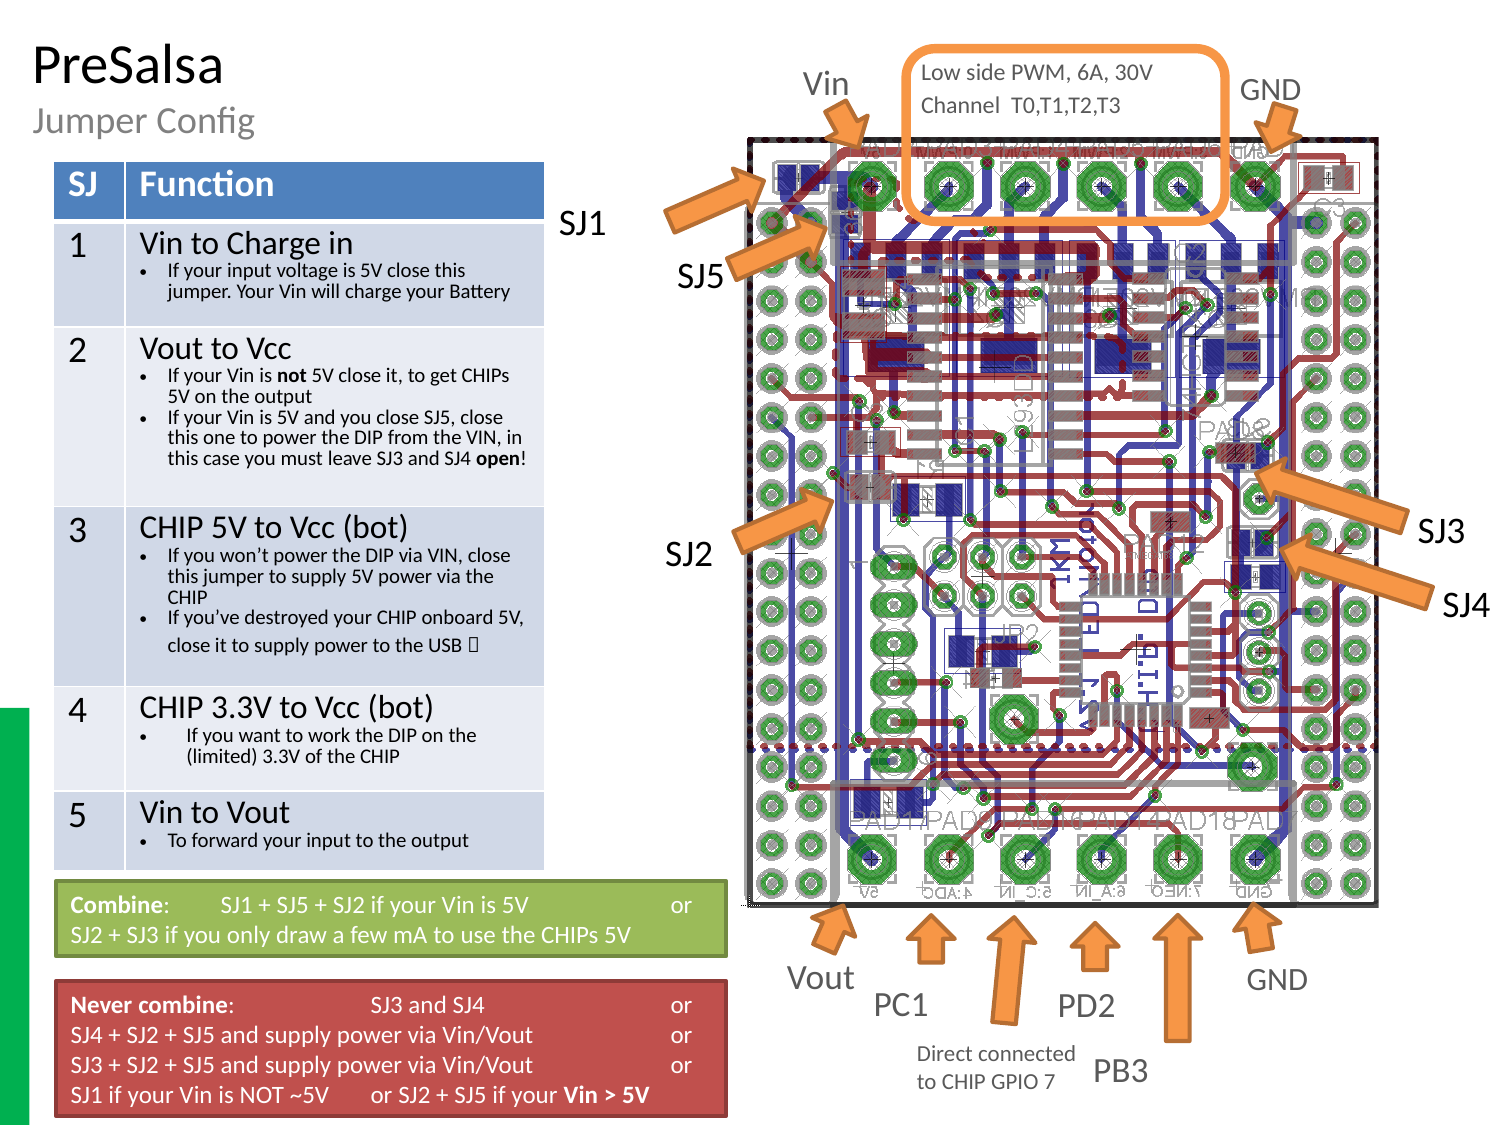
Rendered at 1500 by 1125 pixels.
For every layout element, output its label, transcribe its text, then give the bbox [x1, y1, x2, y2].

text_box [1383, 500, 1402, 536]
table_cell Vin to Charge in If your input voltage is 5V close this jumper. Your Vin will charge your Battery [126, 224, 544, 326]
text_box Combine: SJ1 + SJ5 + SJ2 if your Vin is 5V or SJ2 + SJ3 if you only draw a few mA to use the CHIPs 5V [54, 879, 728, 958]
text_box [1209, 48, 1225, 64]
table_cell CHIP 3.3V to Vcc (bot) If you want to work the DIP on the (limited) 3.3V of the CHIP [126, 687, 544, 790]
text_box [903, 46, 1228, 134]
text_box PB3 [1078, 1039, 1202, 1094]
text_box [823, 98, 870, 134]
table_cell 4 [54, 687, 124, 790]
table_cell 1 [54, 224, 124, 326]
text_box [905, 917, 957, 965]
table_header Function [126, 162, 544, 219]
text_box [731, 528, 735, 541]
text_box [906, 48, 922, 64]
text_box PD2 [1042, 974, 1166, 1030]
table_header SJ [54, 162, 124, 219]
text_box [0, 706, 32, 1125]
text_box [663, 166, 735, 235]
text_box SJ2 [650, 521, 729, 582]
text_box [986, 917, 1038, 1027]
text_box PC1 [858, 973, 982, 1029]
table_cell Vout to Vcc If your Vin is not 5V close it, to get CHIPs 5V on the output If your Vin is 5V and you close SJ5, close this one to power the DIP from the VIN, in this case you must leave SJ3 and SJ4 open! [126, 328, 544, 506]
text_box SJ3 [1402, 498, 1481, 559]
table_cell 5 [54, 792, 124, 870]
text_box [1383, 568, 1427, 612]
text_box Vout [771, 946, 896, 1002]
text_box Direct connected to CHIP GPIO 7 [901, 1031, 1100, 1087]
text_box GND [1231, 950, 1332, 1006]
title PreSalsa Jumper Config [17, 18, 1329, 149]
text_box [809, 917, 858, 956]
text_box Never combine: SJ3 and SJ4 or SJ4 + SJ2 + SJ5 and supply power via Vin/Vout or SJ3 + SJ2 + SJ5 and supply power via Vin/Vout or SJ1 if your Vin is NOT ~5V or SJ2 + SJ5 if your Vin > 5V [54, 979, 728, 1118]
text_box SJ4 [1427, 572, 1500, 633]
table_cell 3 [54, 507, 124, 686]
table_cell CHIP 5V to Vcc (bot) If you won’t power the DIP via VIN, close this jumper to supply 5V power via the CHIP If you’ve destroyed your CHIP onboard 5V, close it to supply power to the USB  [126, 507, 544, 686]
table_cell 2 [54, 328, 124, 506]
picture [740, 135, 1379, 908]
text_box [1069, 920, 1121, 973]
text_box SJ5 [662, 243, 735, 304]
text_box SJ1 [545, 191, 622, 251]
text_box GND [1225, 60, 1325, 116]
subtitle Vin [787, 52, 906, 108]
text_box [1152, 917, 1204, 1039]
text_box [1253, 101, 1300, 134]
text_box [1232, 917, 1283, 955]
table_cell Vin to Vout To forward your input to the output [126, 792, 544, 870]
